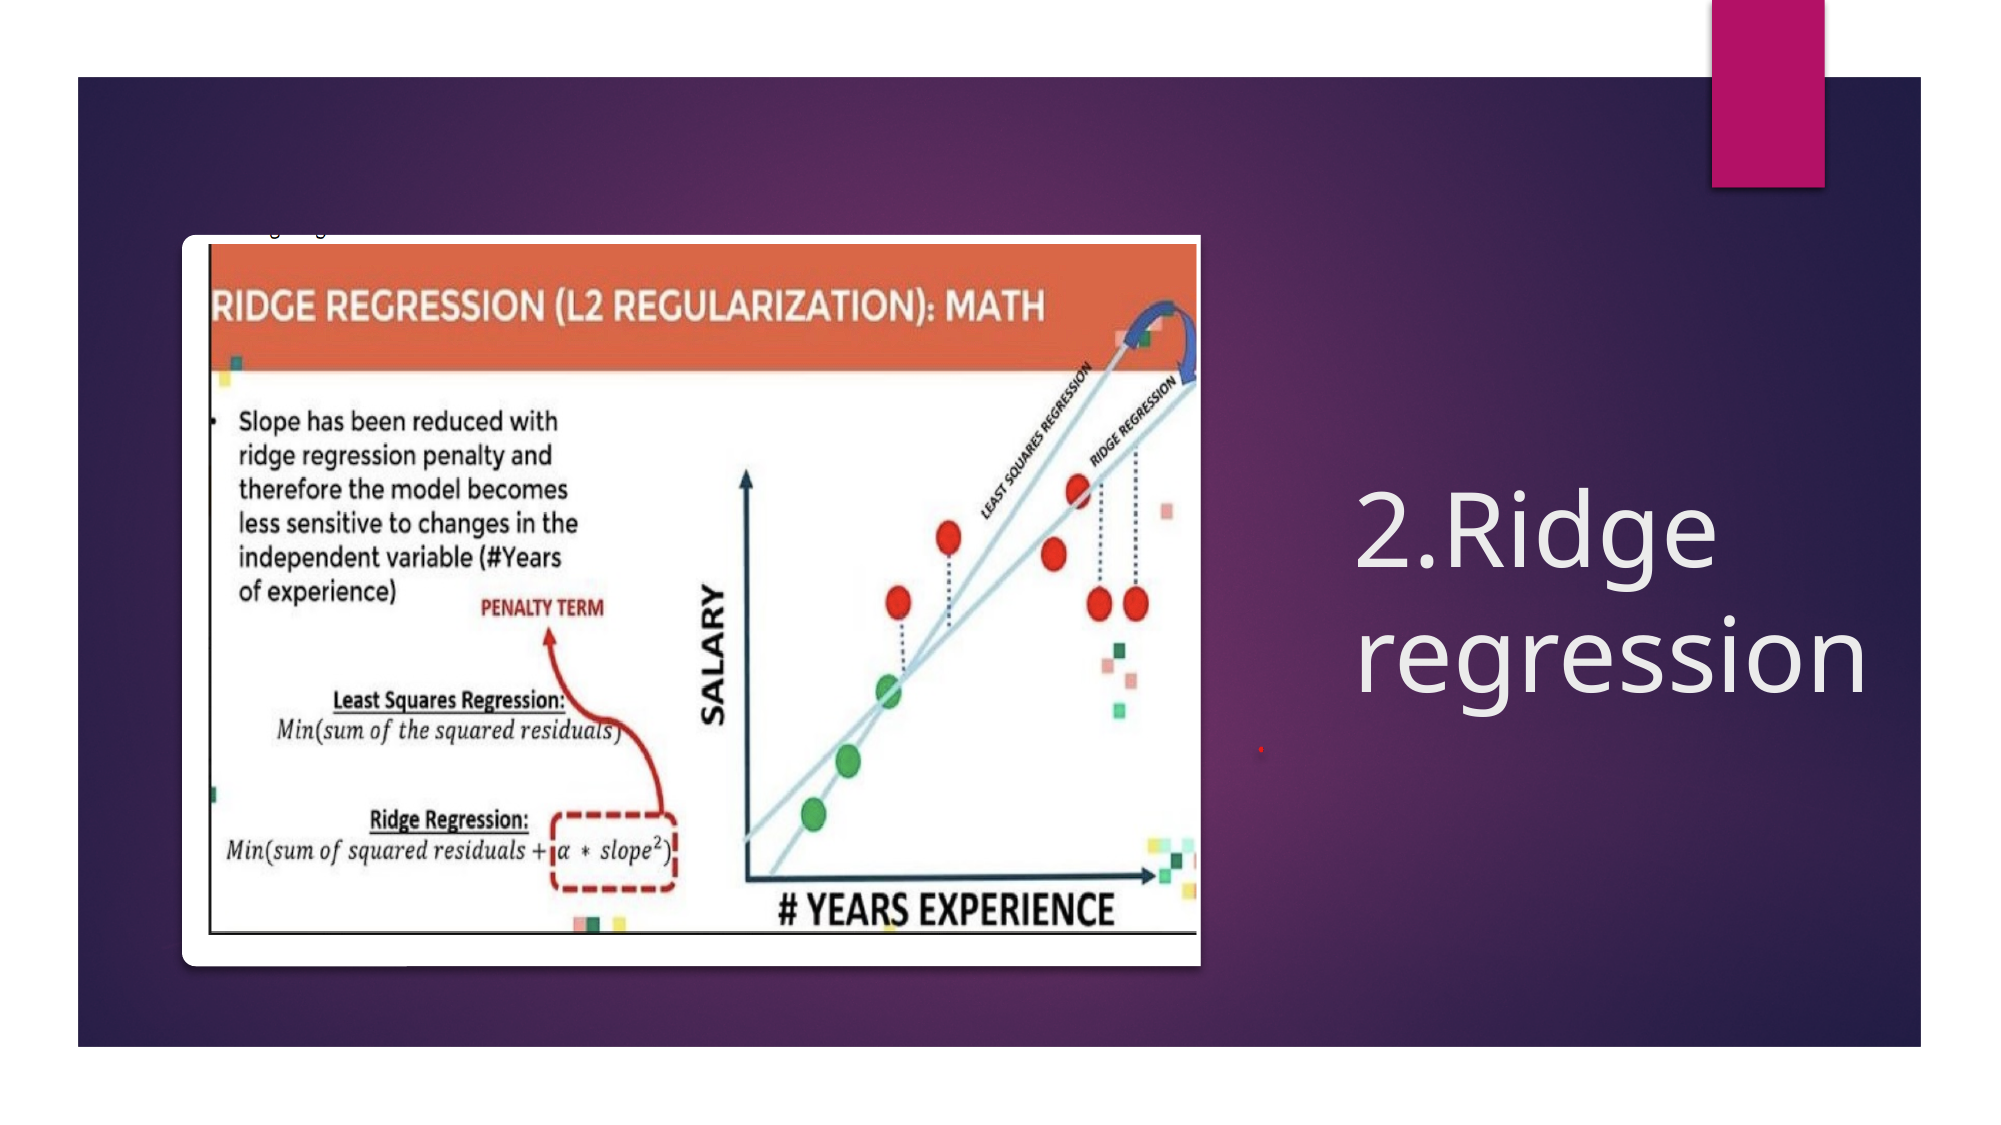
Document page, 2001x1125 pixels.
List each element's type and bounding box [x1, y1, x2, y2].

list [181, 234, 1265, 967]
text_box [0, 0, 2000, 1125]
